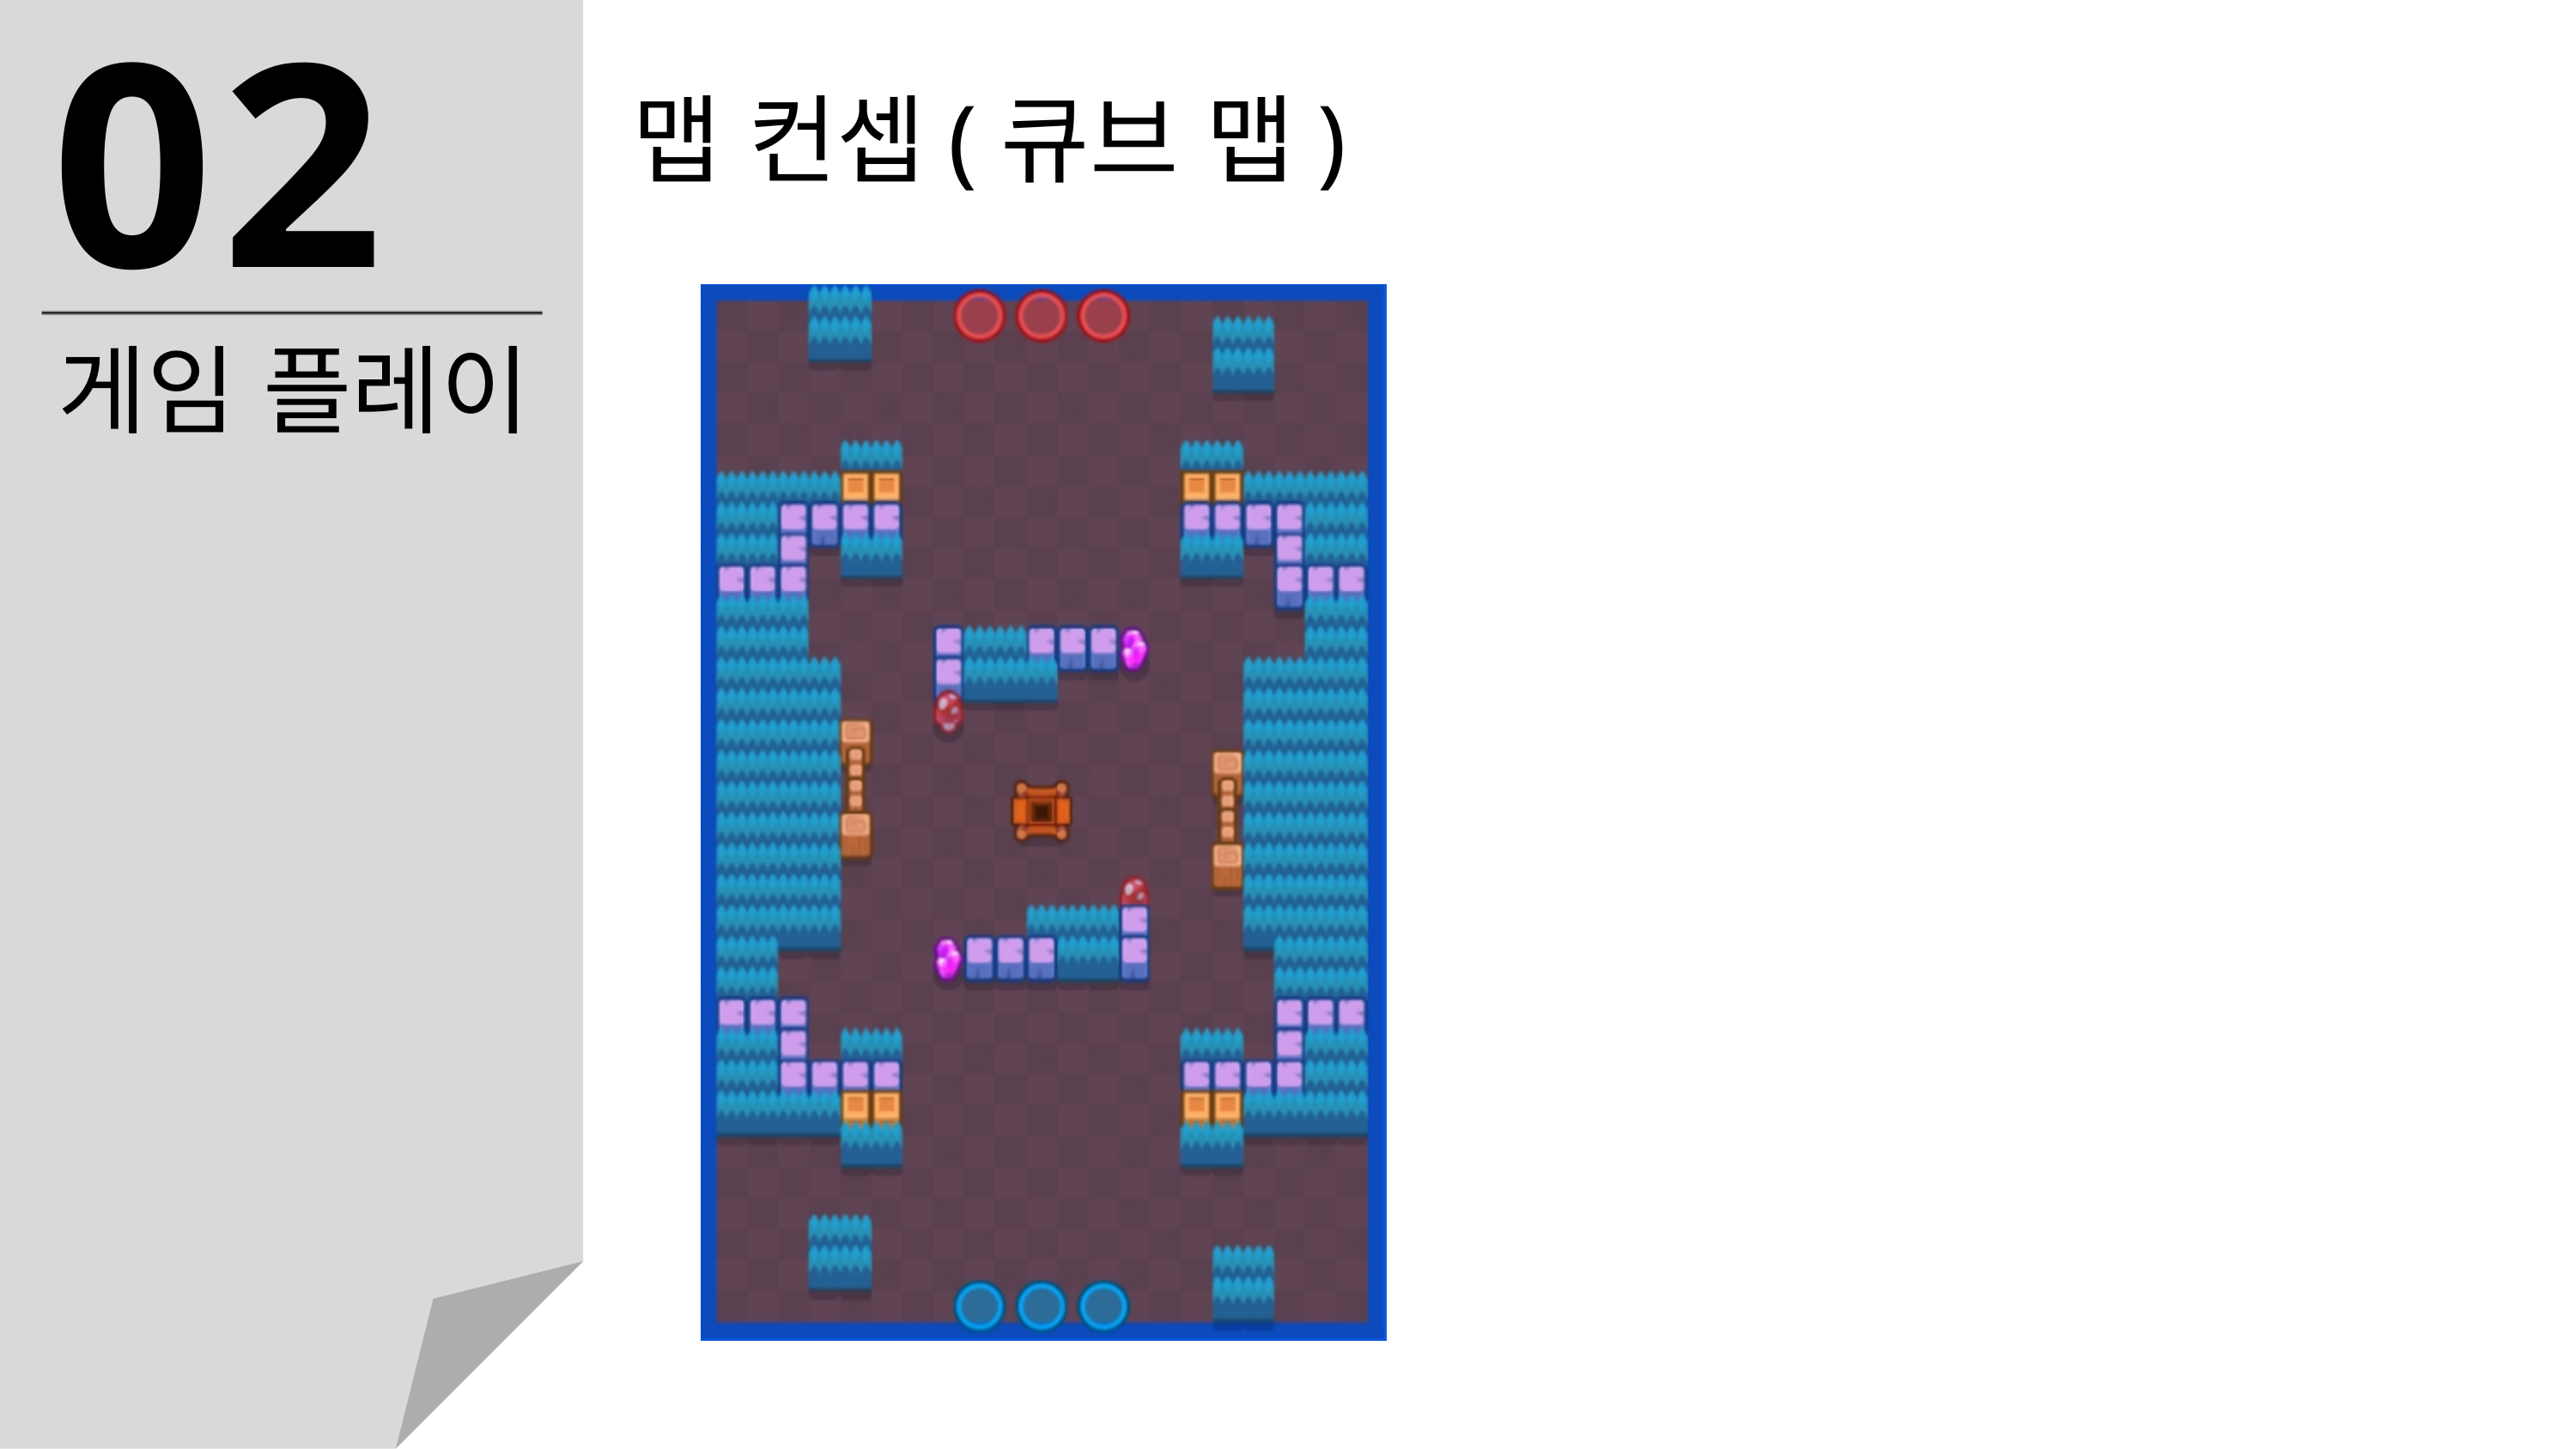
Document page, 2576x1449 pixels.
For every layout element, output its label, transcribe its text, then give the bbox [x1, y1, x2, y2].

text_box 02 [39, 323, 473, 360]
text_box [0, 0, 586, 1449]
text_box 게임 플레이 [0, 323, 543, 439]
picture [701, 283, 1387, 1341]
text_box 맵 컨셉(큐브 맵) [619, 72, 1374, 188]
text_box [40, 307, 543, 318]
text_box 02 [39, 0, 473, 308]
